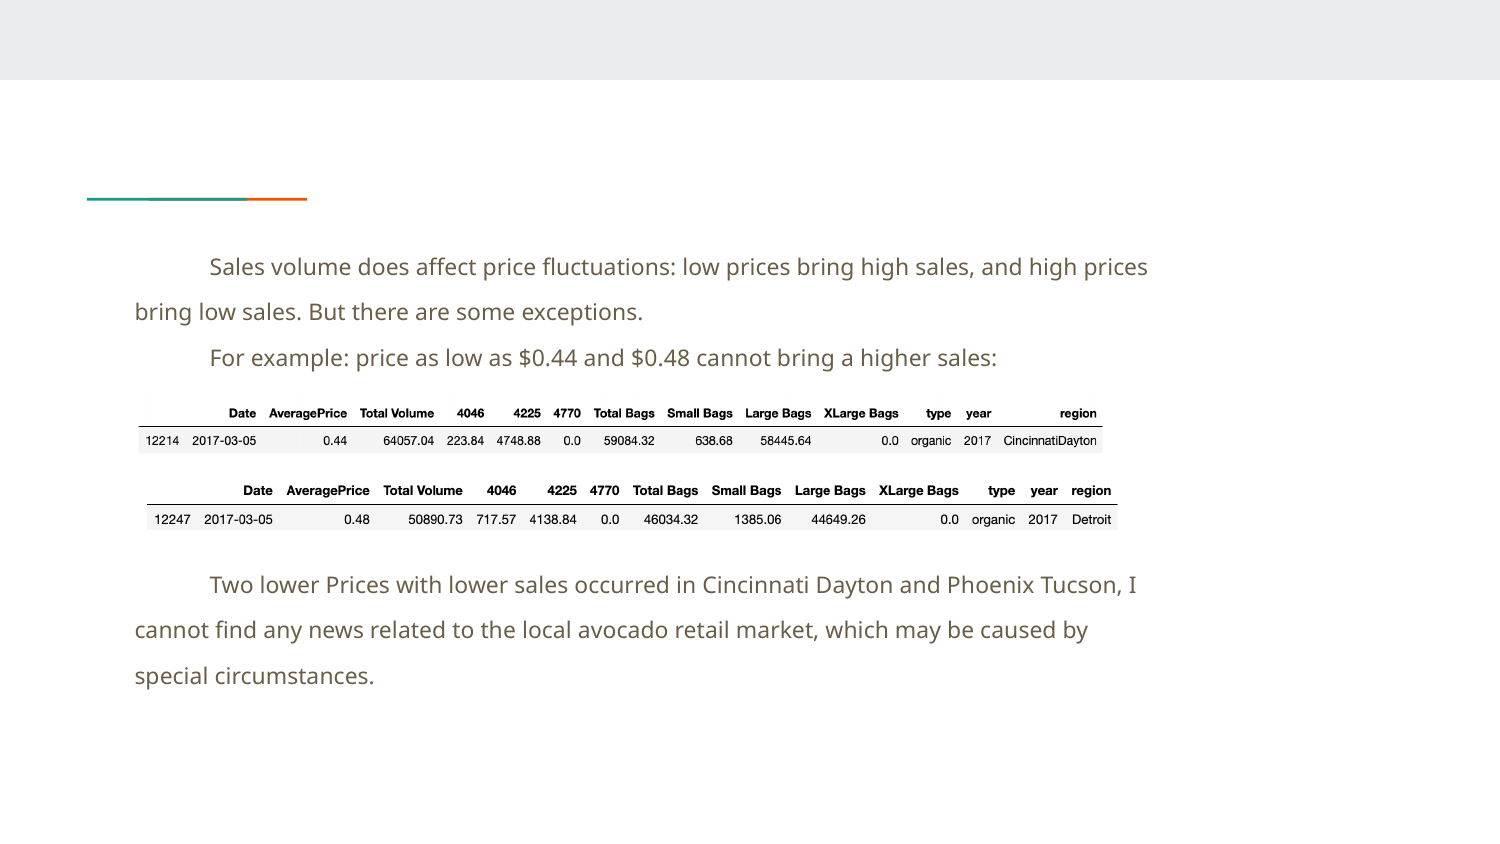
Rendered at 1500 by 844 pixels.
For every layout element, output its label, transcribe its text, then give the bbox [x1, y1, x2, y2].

picture [143, 468, 1119, 531]
picture [132, 390, 1109, 454]
list Sales volume does affect price fluctuations: low prices bring high sales, and high prices bring low sales. But there are some exceptions. For example: price as low as $0.44 and $0.48 cannot bring a higher sales: Two lower Prices with lower sales occurred in Cincinnati Dayton and Phoenix Tucson, I cannot find any news related to the local avocado retail market, which may be caused by special circumstances. [119, 231, 1381, 712]
